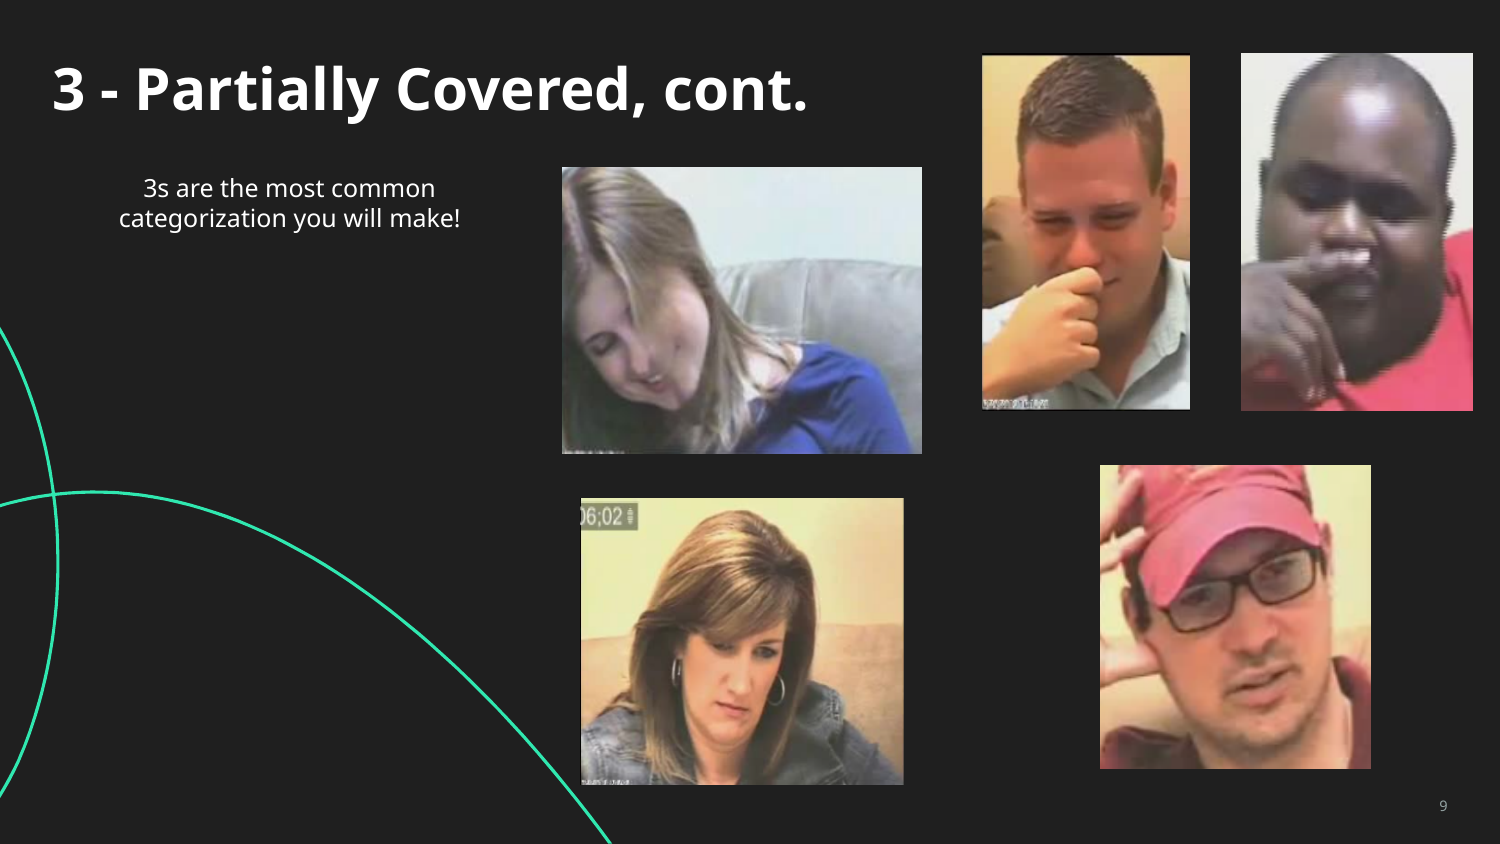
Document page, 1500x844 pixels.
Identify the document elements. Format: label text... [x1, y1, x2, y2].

picture [982, 52, 1191, 411]
picture [580, 498, 904, 785]
picture [1100, 465, 1371, 769]
picture [1241, 52, 1473, 411]
picture [562, 167, 923, 455]
list 3s are the most common categorization you will make! [77, 157, 503, 273]
title 3 - Partially Covered, cont. [37, 37, 974, 209]
